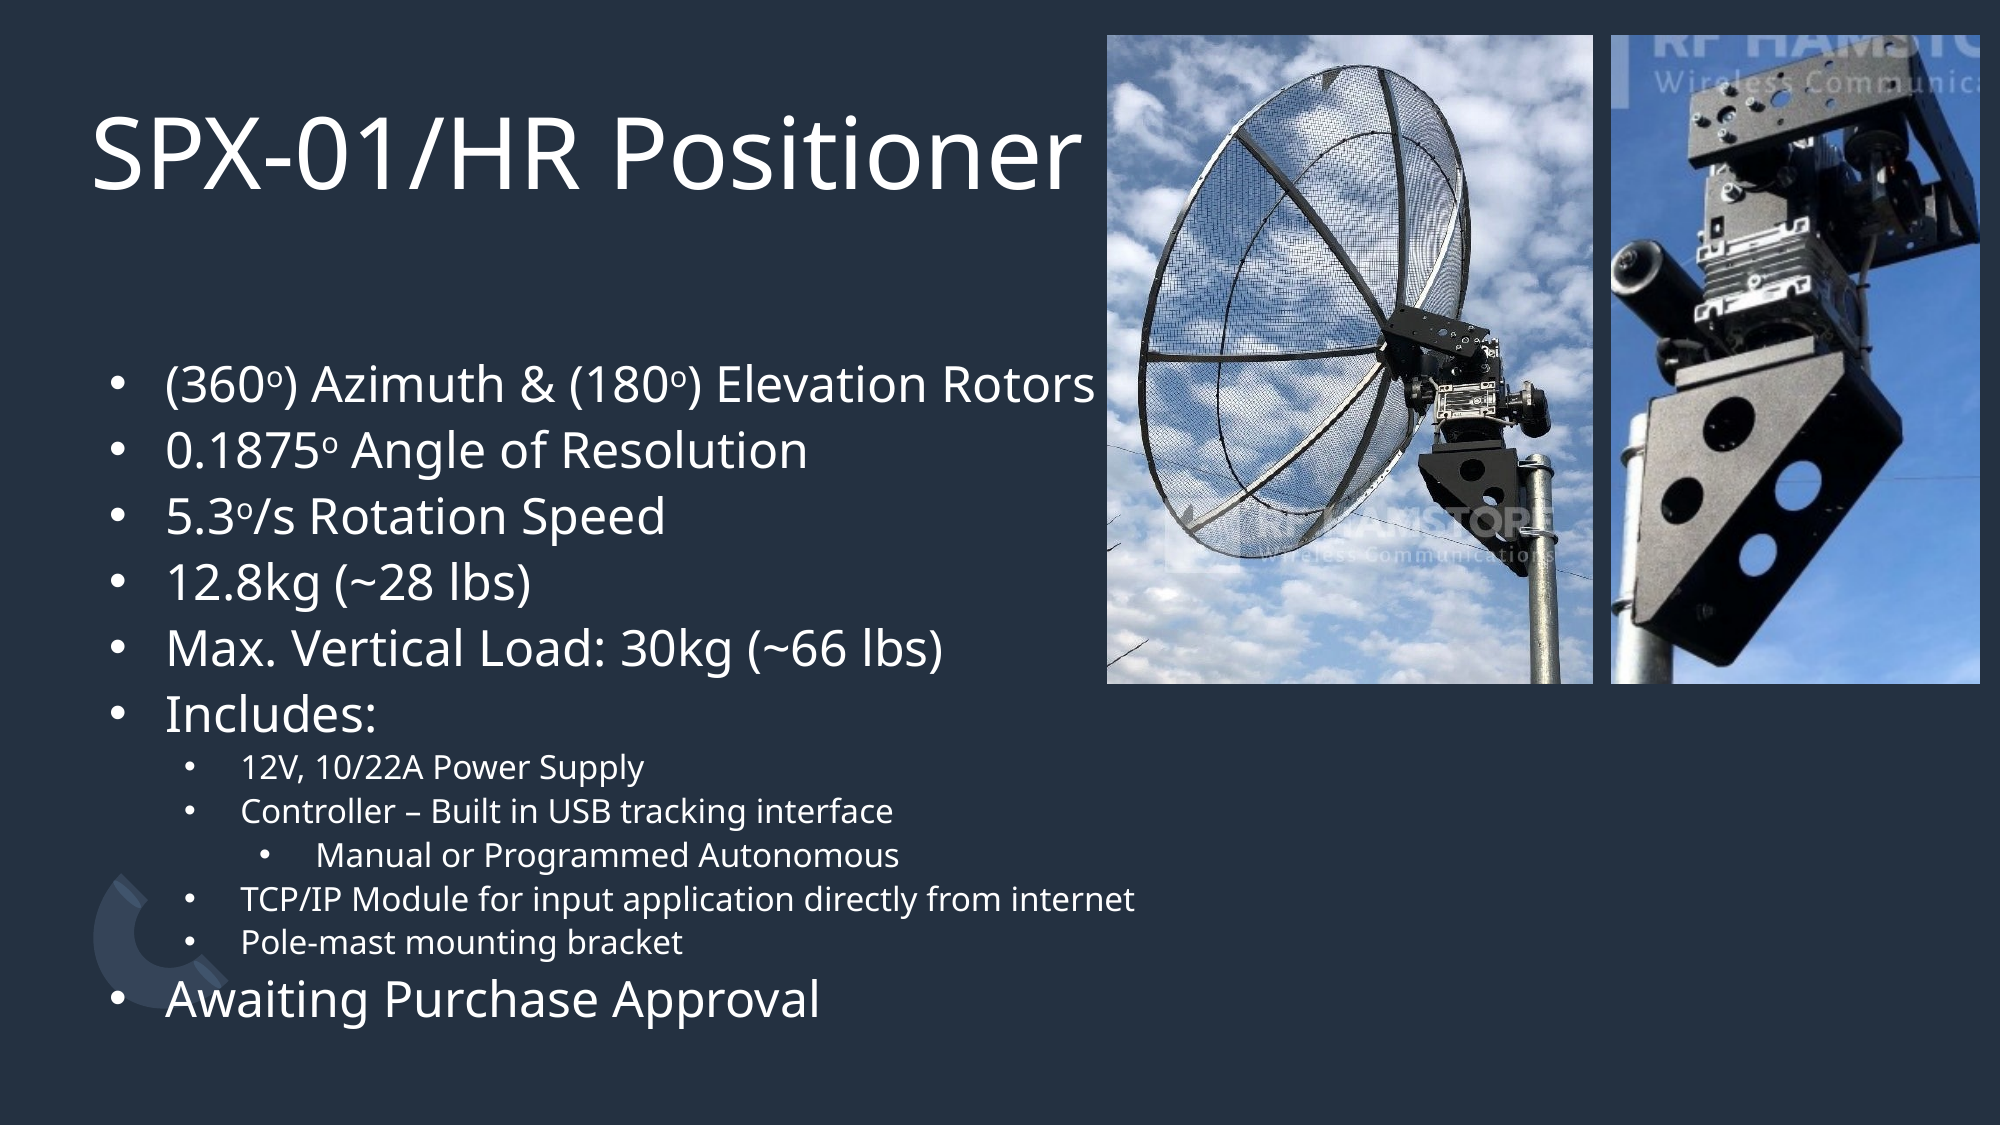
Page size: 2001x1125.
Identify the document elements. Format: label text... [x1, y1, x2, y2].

list (360o) Azimuth & (180o) Elevation Rotors 0.1875o Angle of Resolution 5.3o/s Rotation Speed 12.8kg (~28 lbs) Max. Vertical Load: 30kg (~66 lbs) Includes: 12V, 10/22A Power Supply Controller – Built in USB tracking interface Manual or Programmed Autonomous TCP/IP Module for input application directly from internet Pole-mast mounting bracket Awaiting Purchase Approval [90, 346, 1910, 1046]
title SPX-01/HR Positioner [90, 90, 1101, 309]
picture [1106, 35, 1593, 684]
title SPX-01/HR Positioner [1597, 90, 1605, 309]
picture [1610, 35, 1980, 684]
